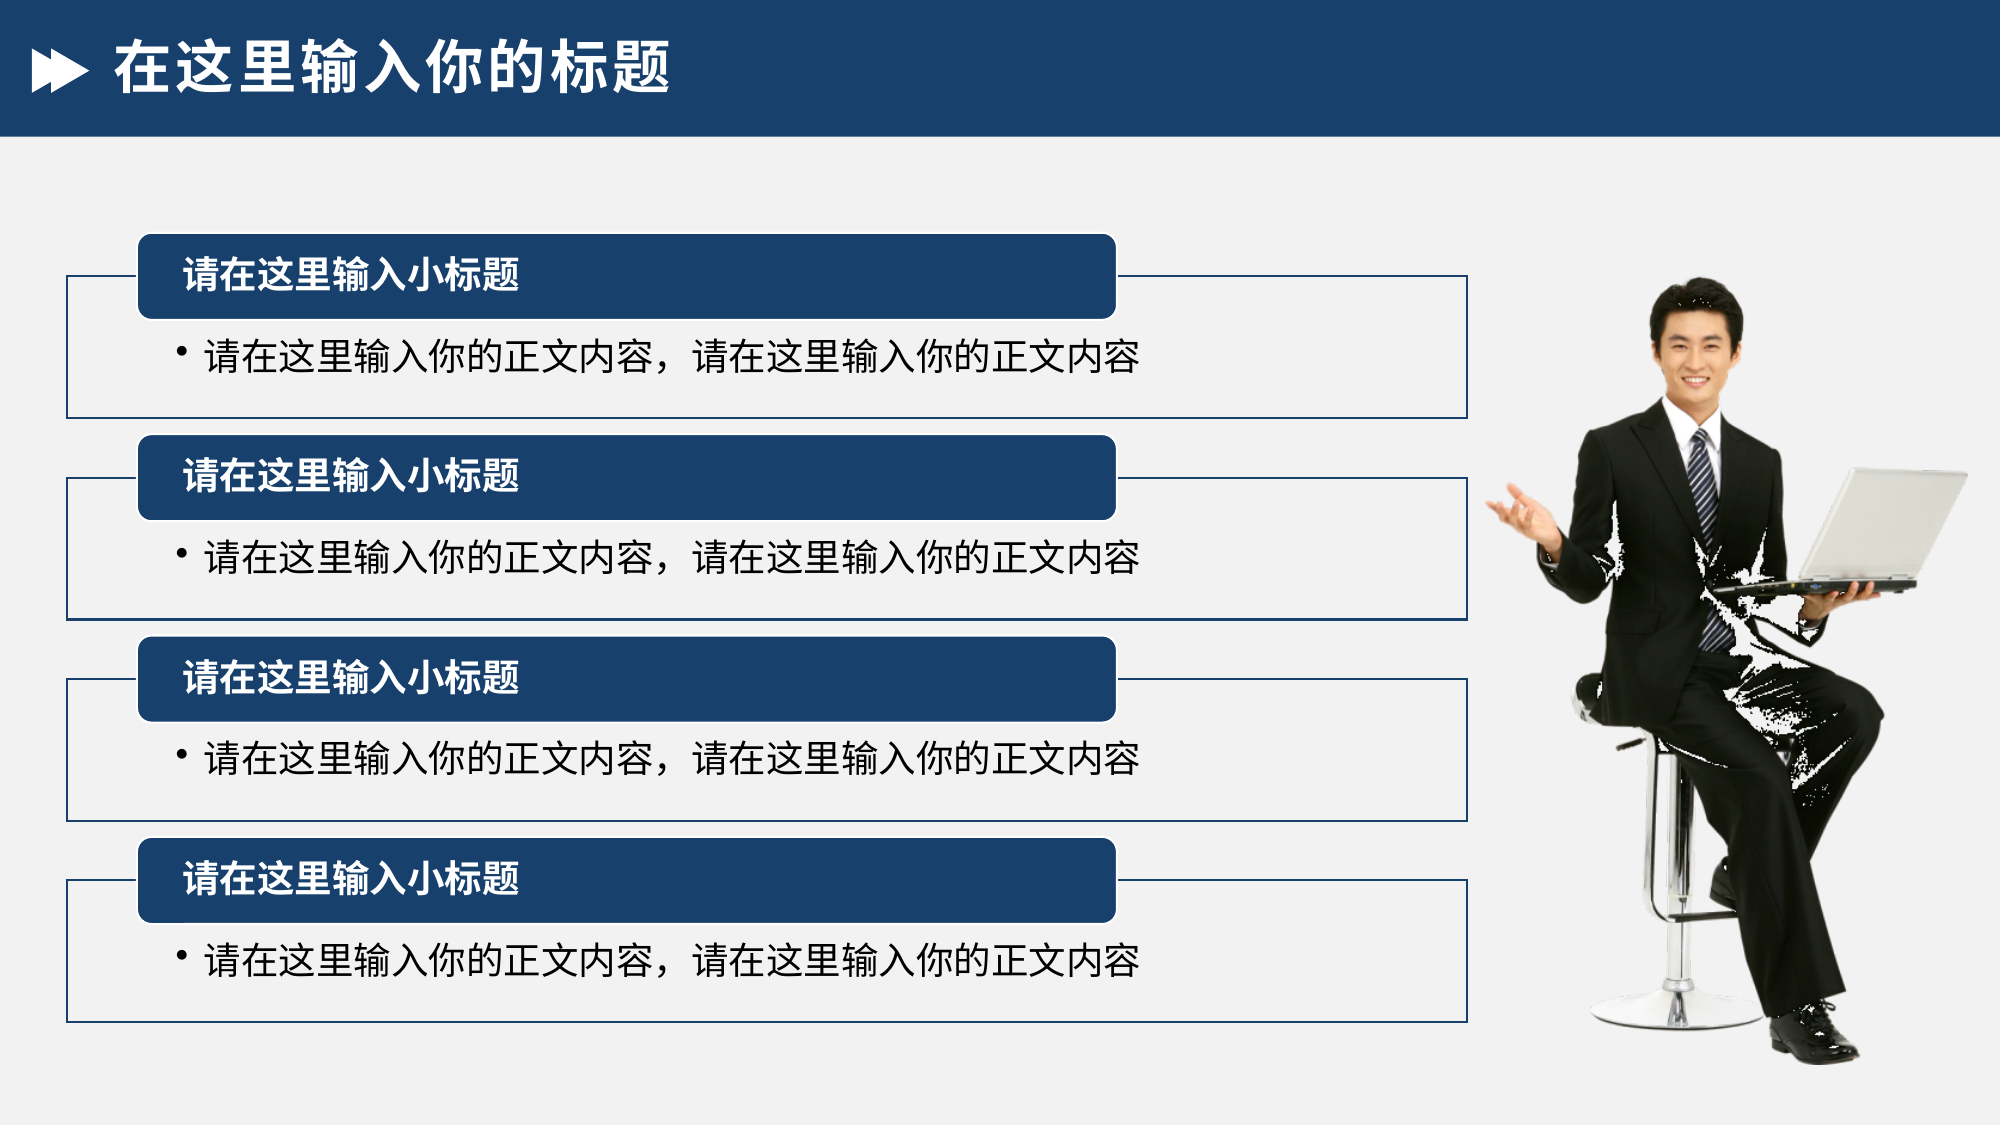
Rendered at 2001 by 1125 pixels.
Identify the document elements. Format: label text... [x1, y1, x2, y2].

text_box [66, 218, 1467, 1037]
picture [1485, 271, 1968, 1065]
title 在这里输入你的标题 [98, 34, 1824, 104]
